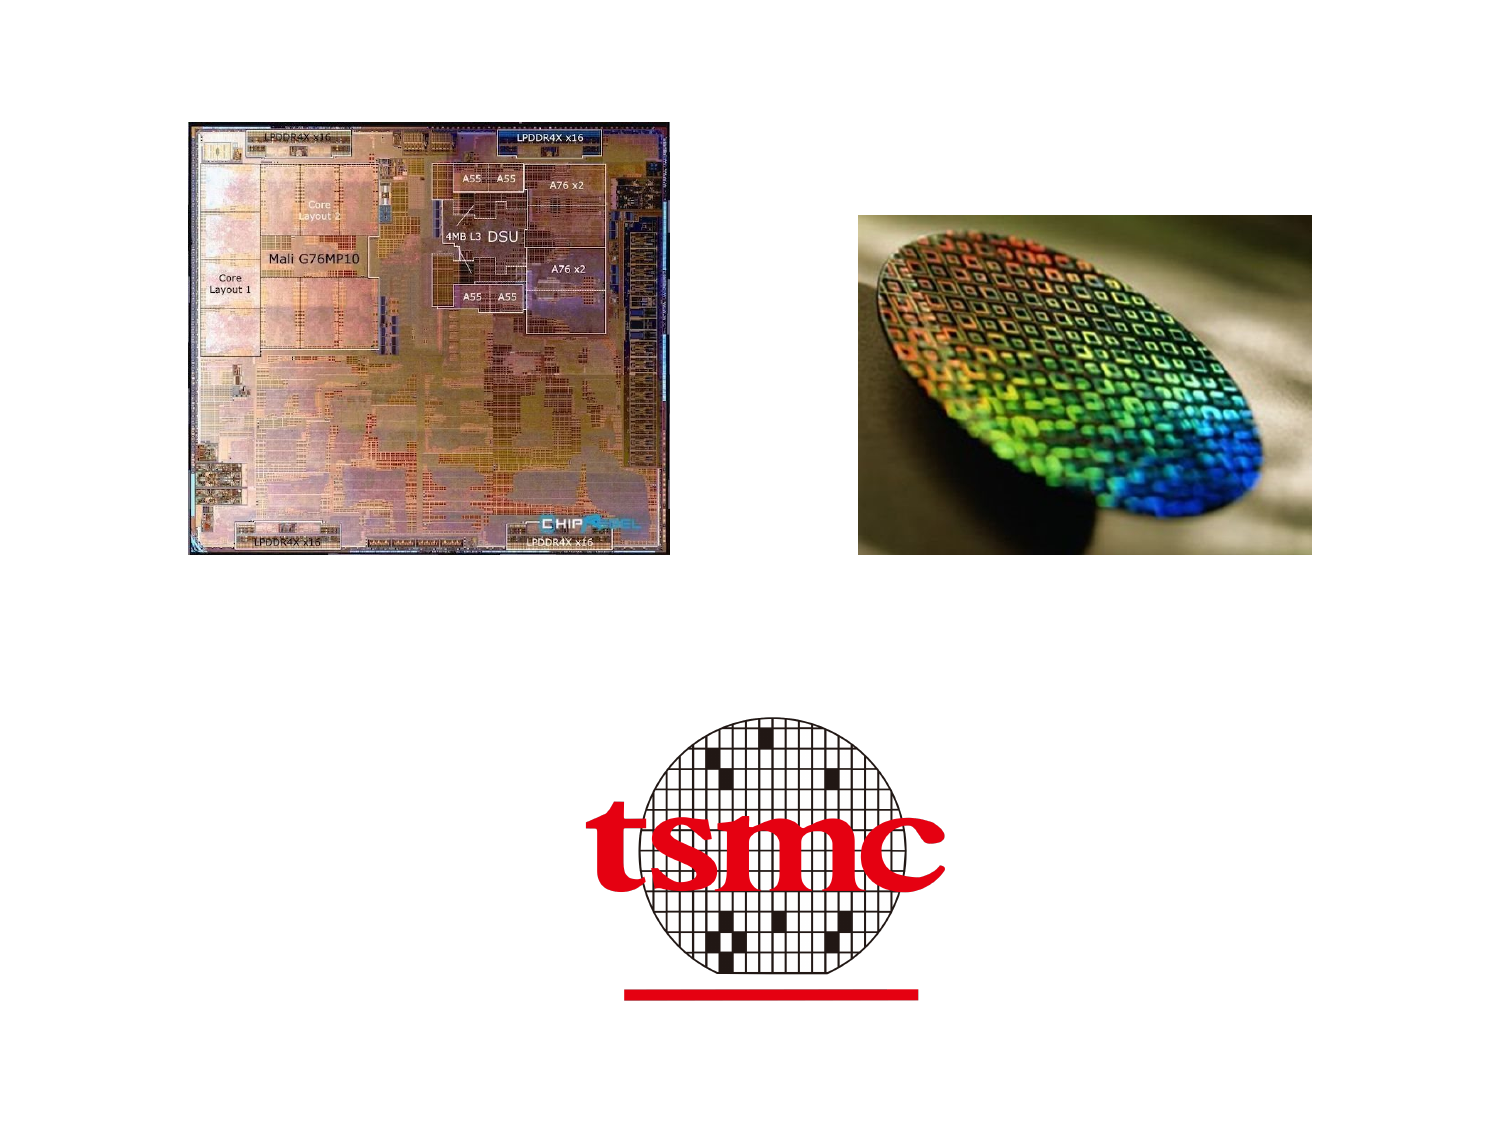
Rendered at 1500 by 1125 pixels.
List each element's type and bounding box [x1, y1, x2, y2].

picture [858, 215, 1312, 555]
picture [582, 715, 948, 1003]
picture [188, 122, 670, 555]
